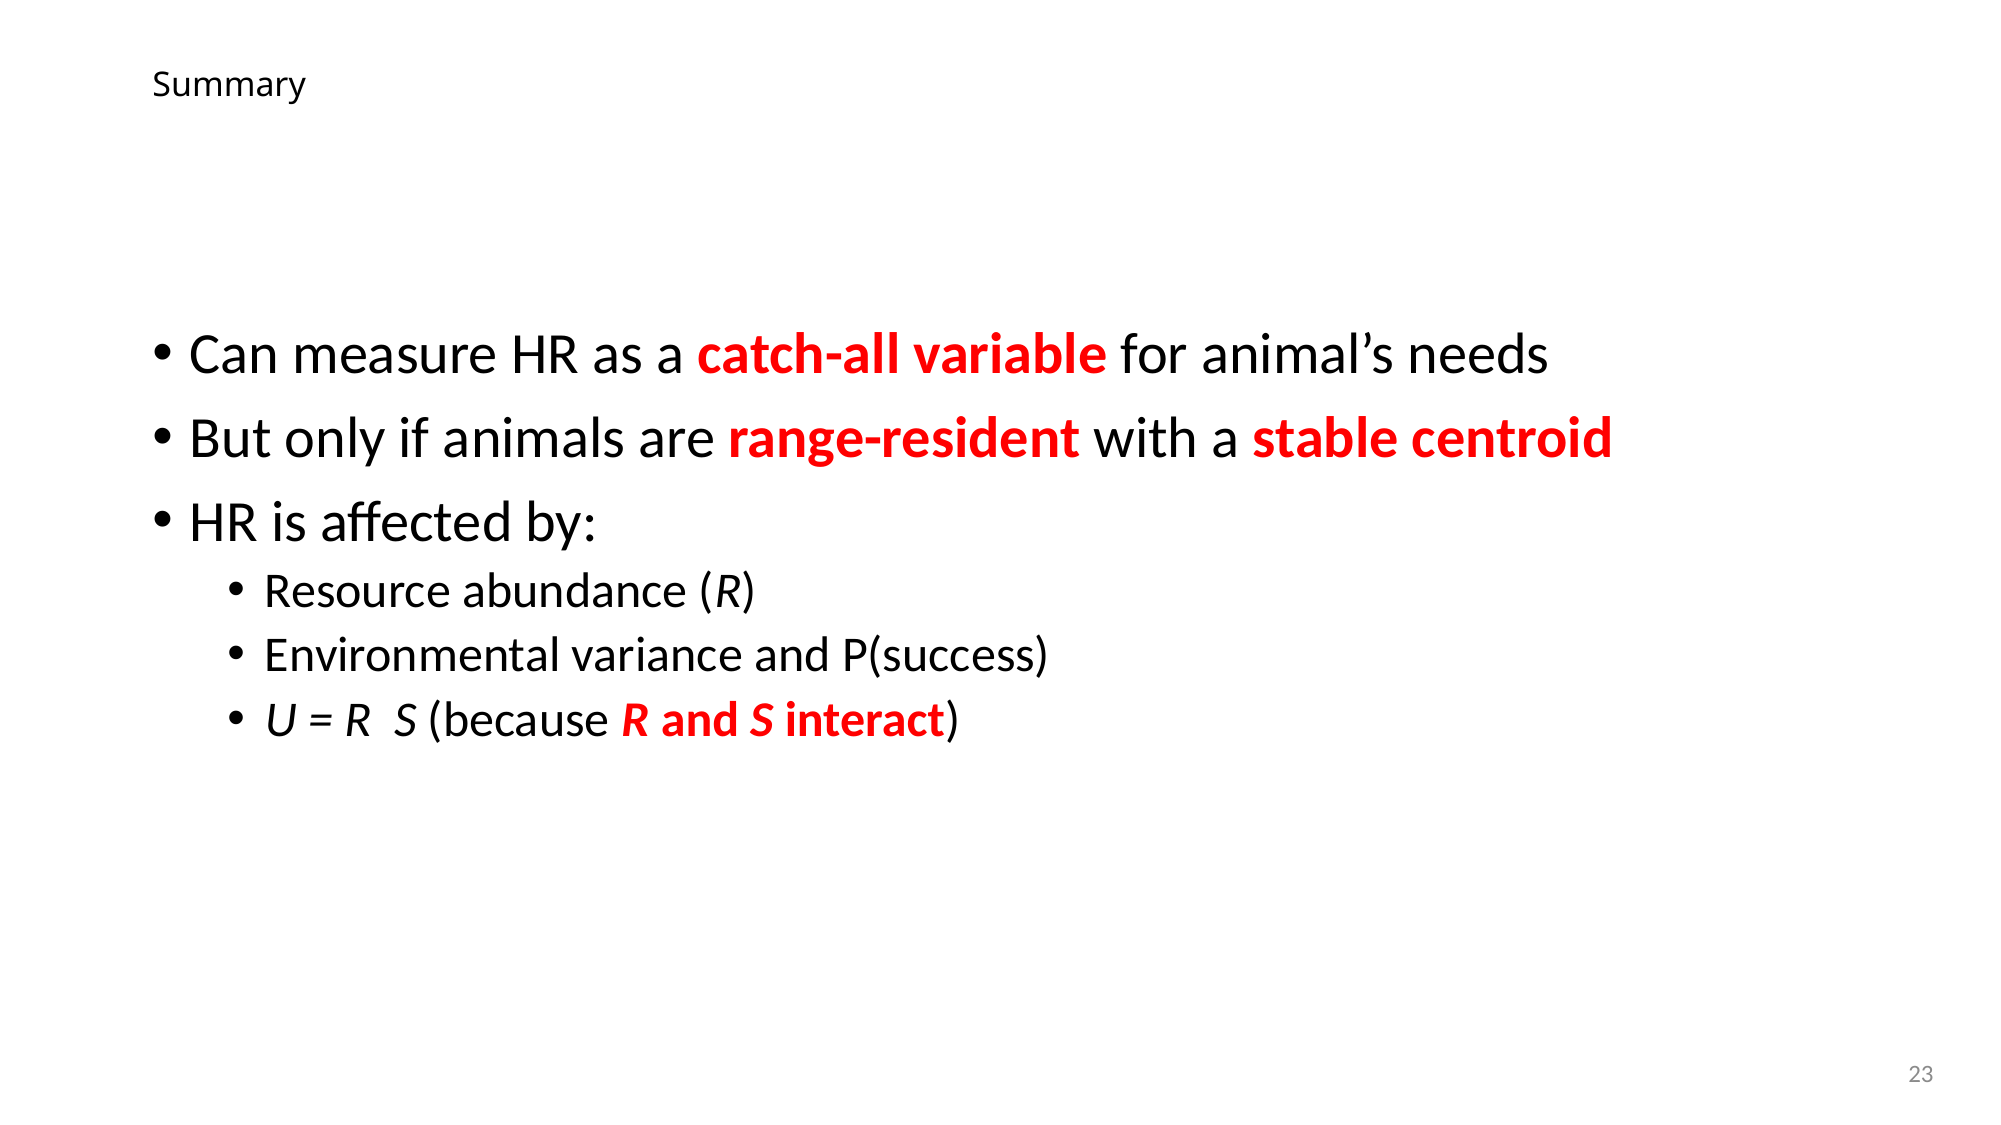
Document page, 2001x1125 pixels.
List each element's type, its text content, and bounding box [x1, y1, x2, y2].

title Summary [137, 59, 1863, 112]
slide_number 23 [1830, 1042, 1949, 1103]
